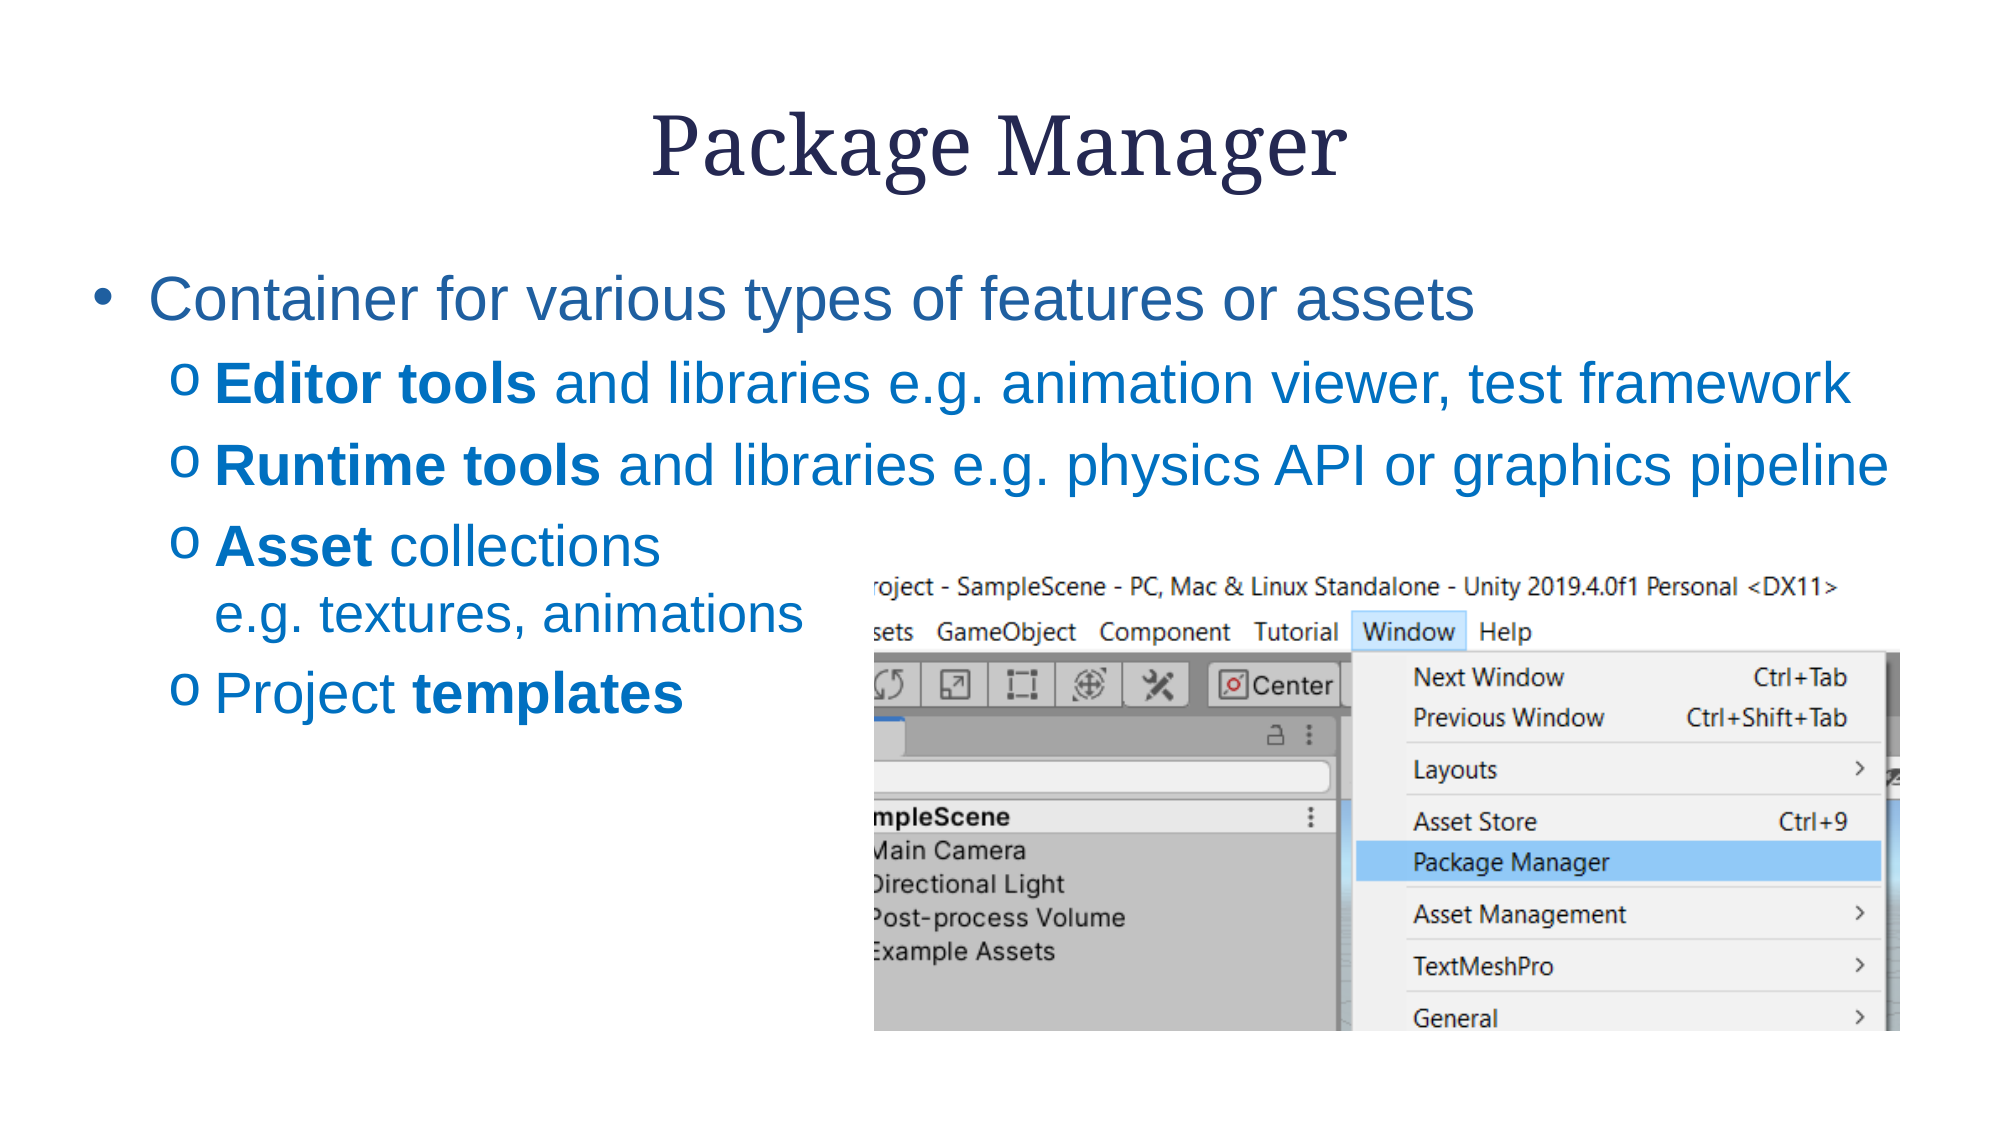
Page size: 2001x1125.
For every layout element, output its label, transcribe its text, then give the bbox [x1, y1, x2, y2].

list Container for various types of features or assets Editor tools and libraries e.g. animation viewer, test framework Runtime tools and libraries e.g. physics API or graphics pipeline Asset collections e.g. textures, animations Project templates [77, 250, 1934, 1005]
picture [873, 562, 1901, 1031]
title Package Manager [99, 0, 1900, 200]
